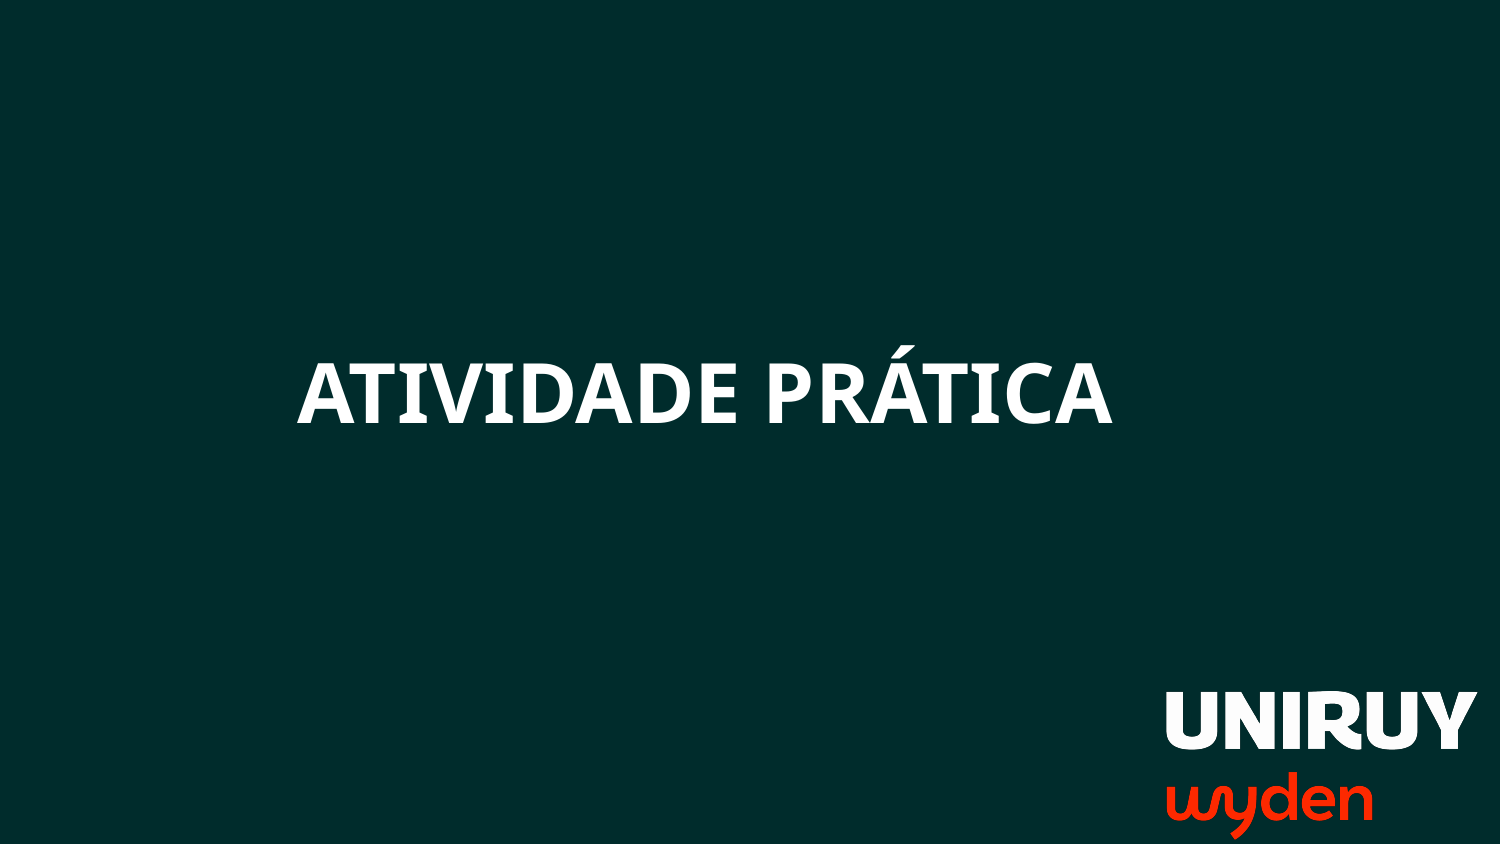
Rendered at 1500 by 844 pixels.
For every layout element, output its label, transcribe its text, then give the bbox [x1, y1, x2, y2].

text_box ATIVIDADE PRÁTICA [30, 63, 1381, 780]
picture [1166, 691, 1478, 840]
